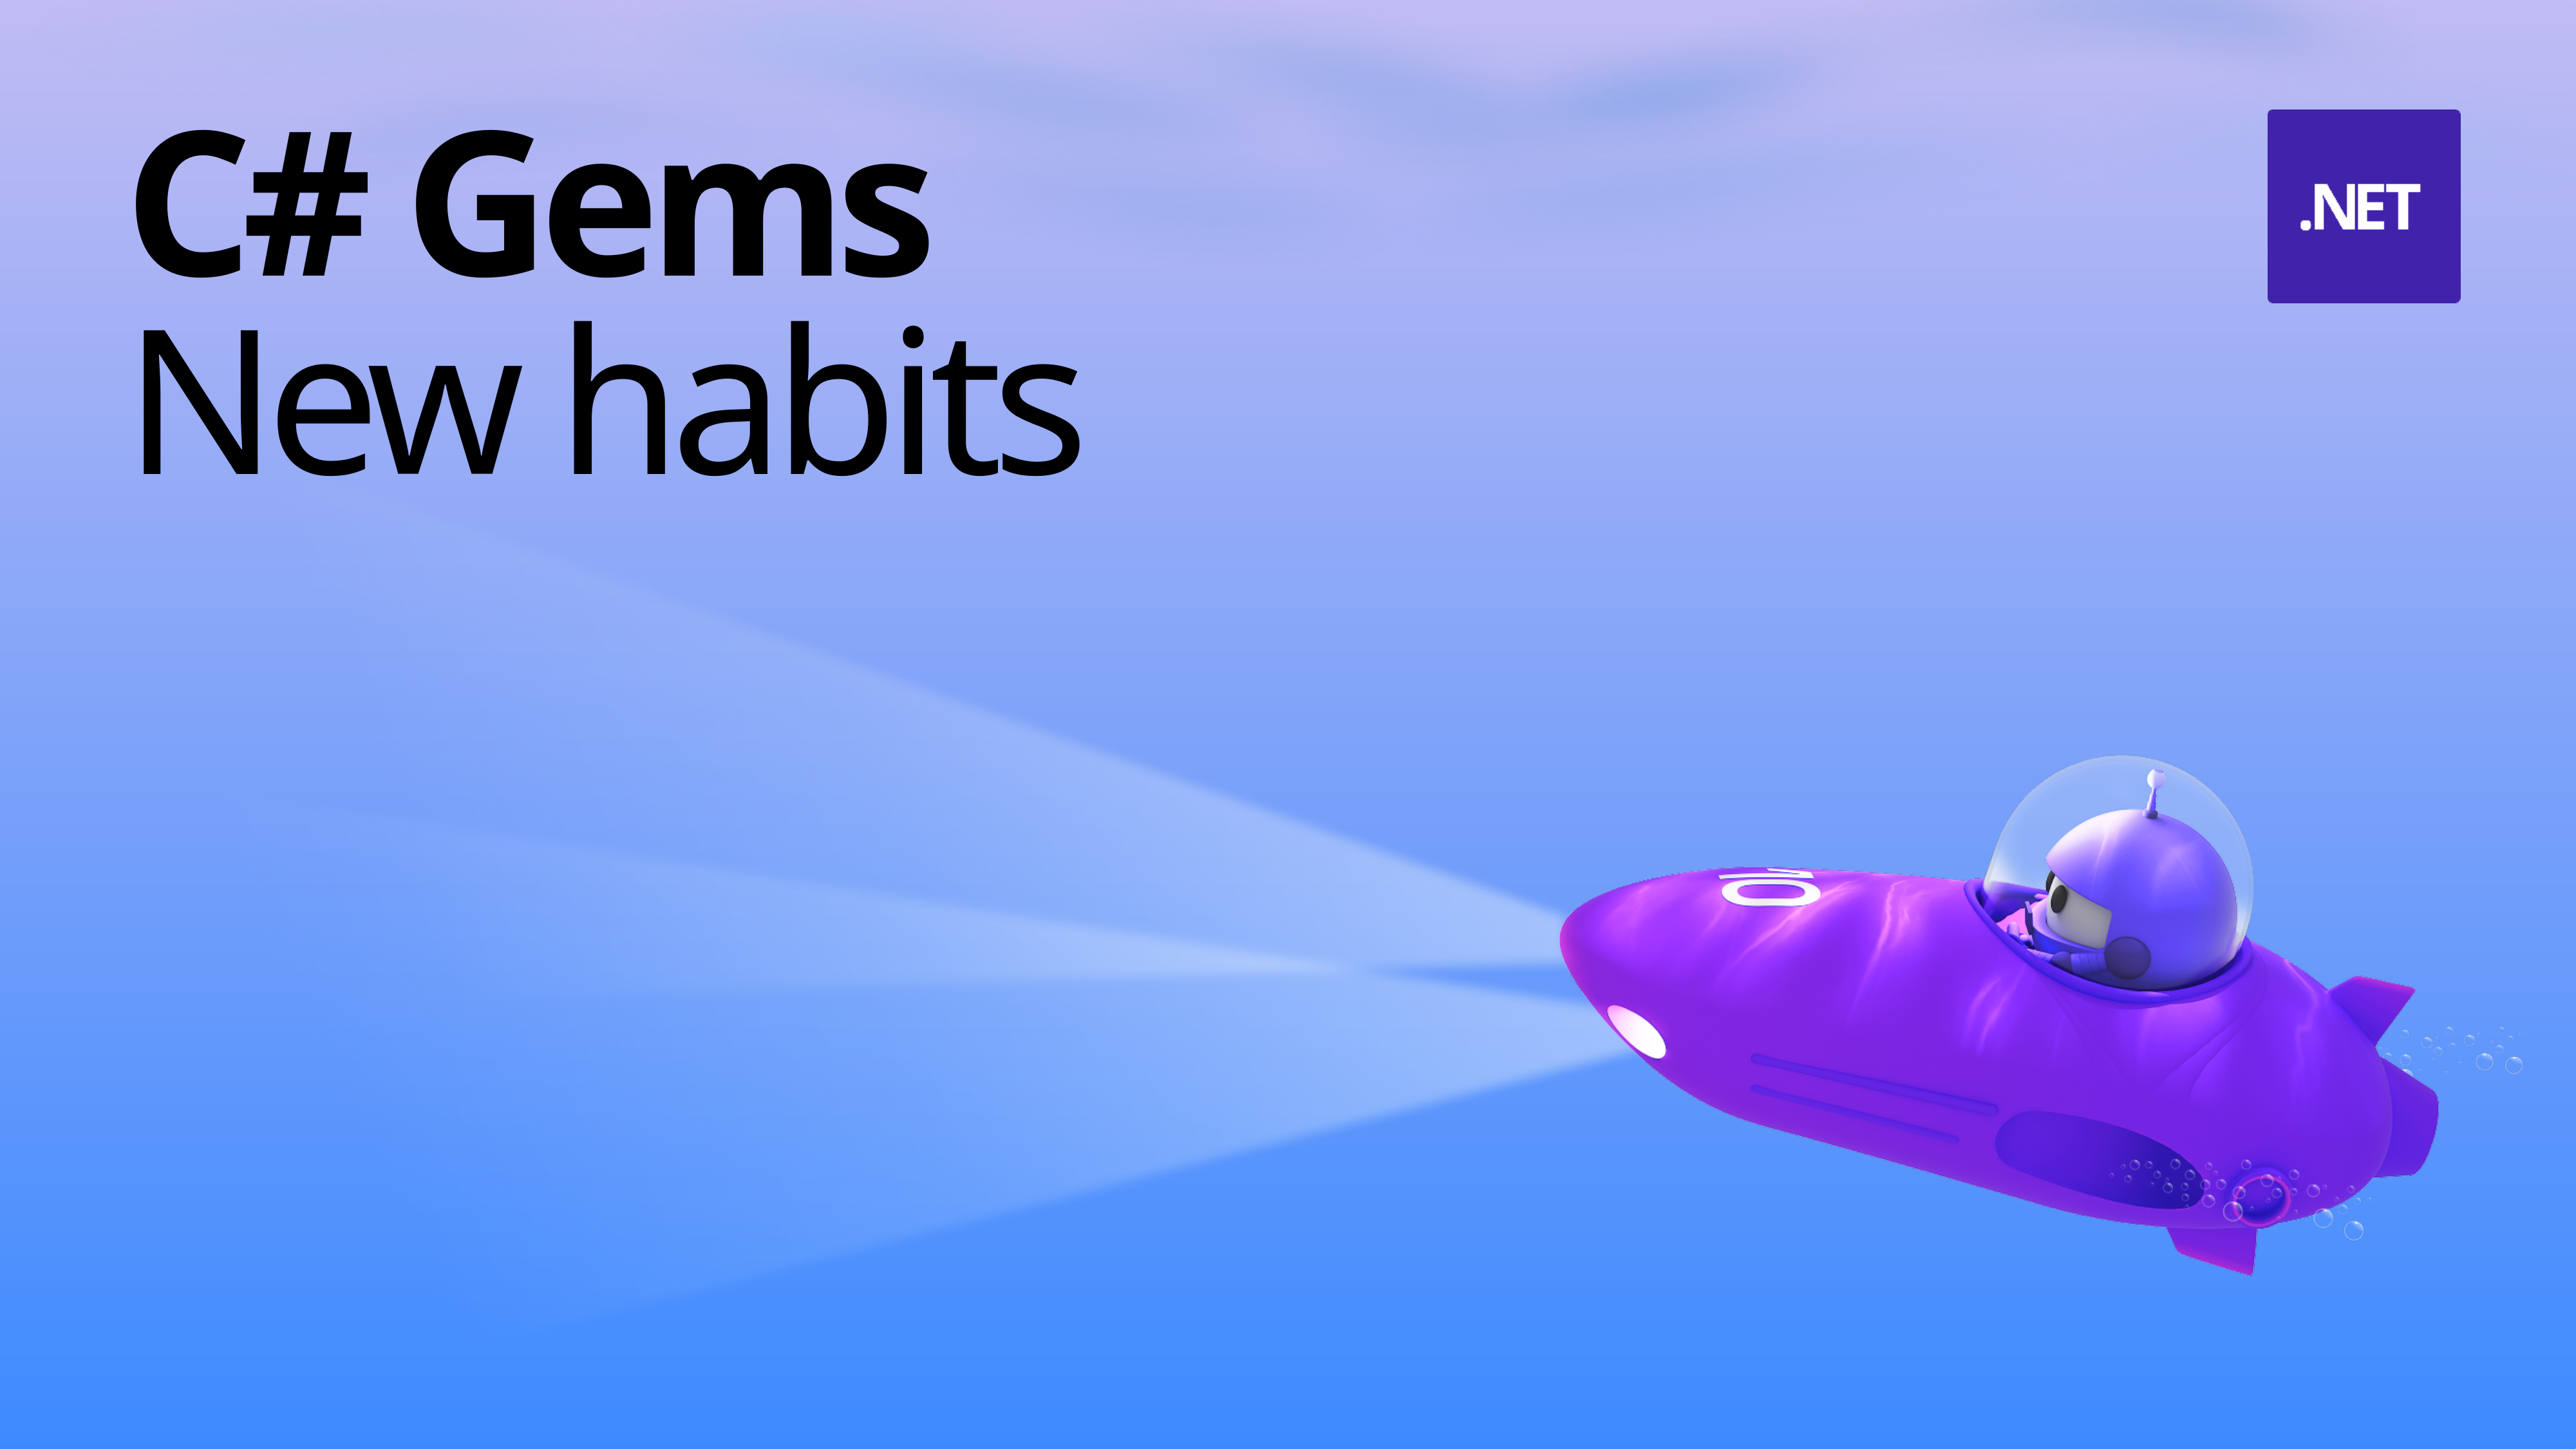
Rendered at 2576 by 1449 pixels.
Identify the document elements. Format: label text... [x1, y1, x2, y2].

list C# Gems [115, 109, 1346, 303]
picture [0, 0, 2576, 303]
picture [0, 359, 2544, 1426]
list New habits [115, 308, 1346, 502]
